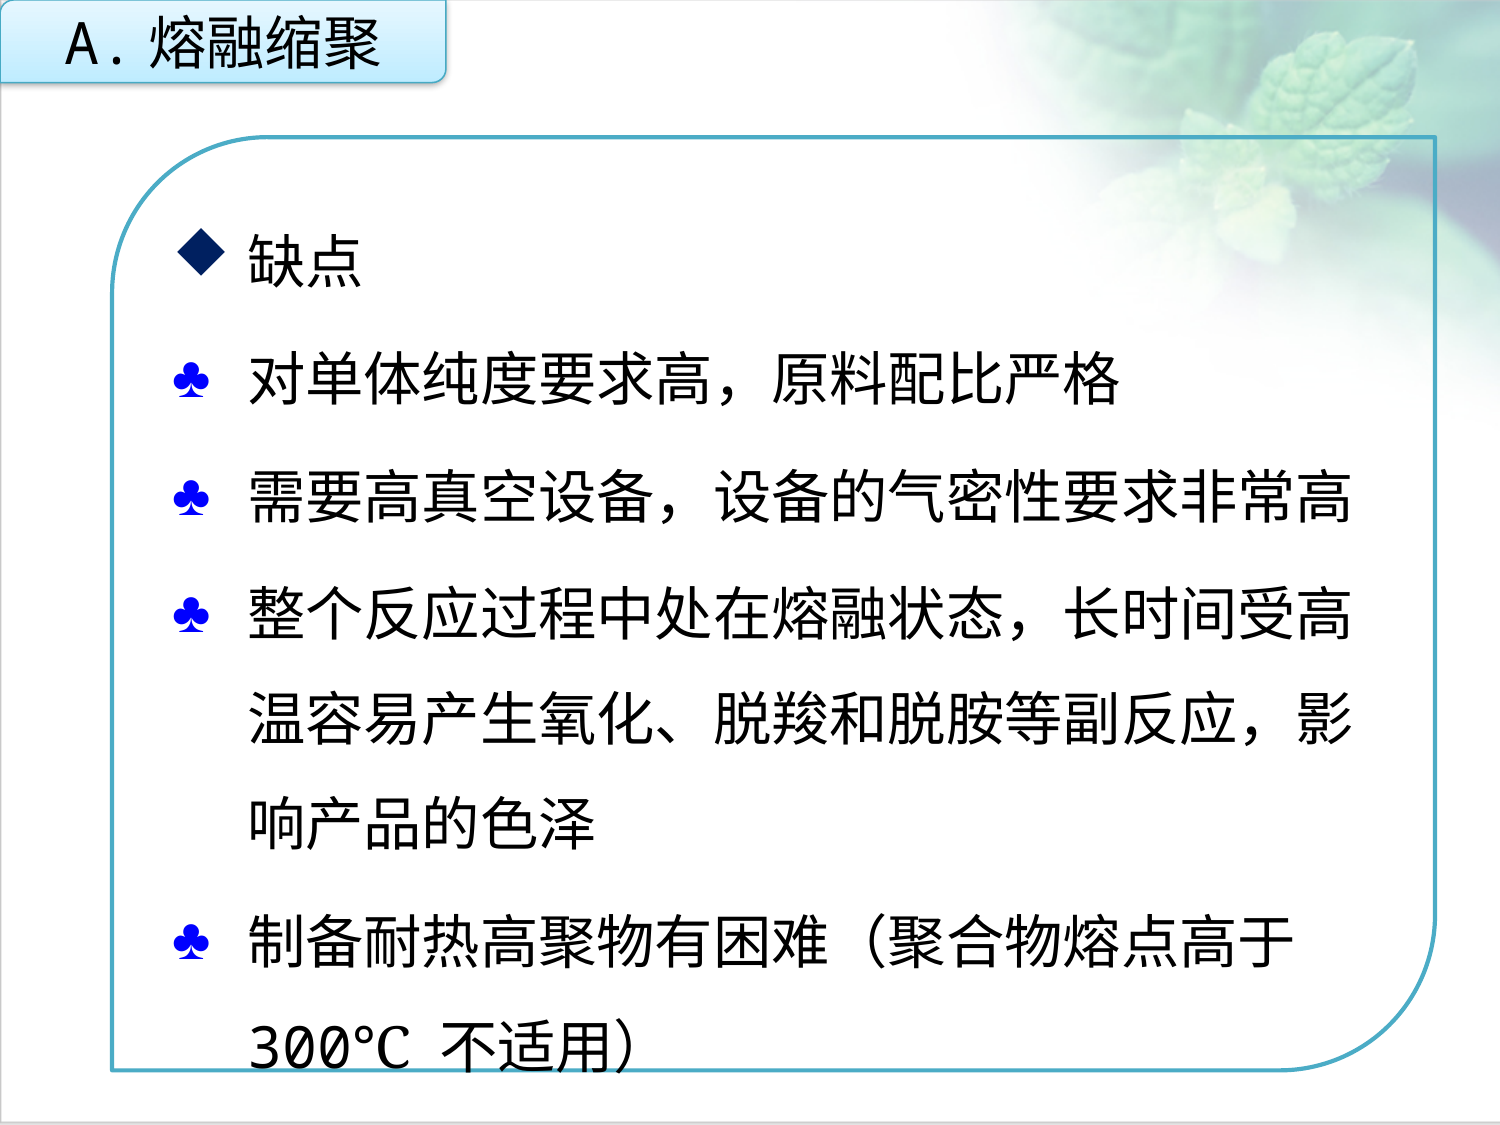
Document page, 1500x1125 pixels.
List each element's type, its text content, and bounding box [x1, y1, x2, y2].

text_box 缺点 对单体纯度要求高，原料配比严格 需要高真空设备，设备的气密性要求非常高 整个反应过程中处在熔融状态，长时间受高温容易产生氧化、脱羧和脱胺等副反应，影响产品的色泽 制备耐热高聚物有困难（聚合物熔点高于300℃ 不适用） [109, 135, 1438, 1073]
picture [0, 0, 1500, 1125]
text_box A.熔融缩聚 [0, 0, 447, 84]
